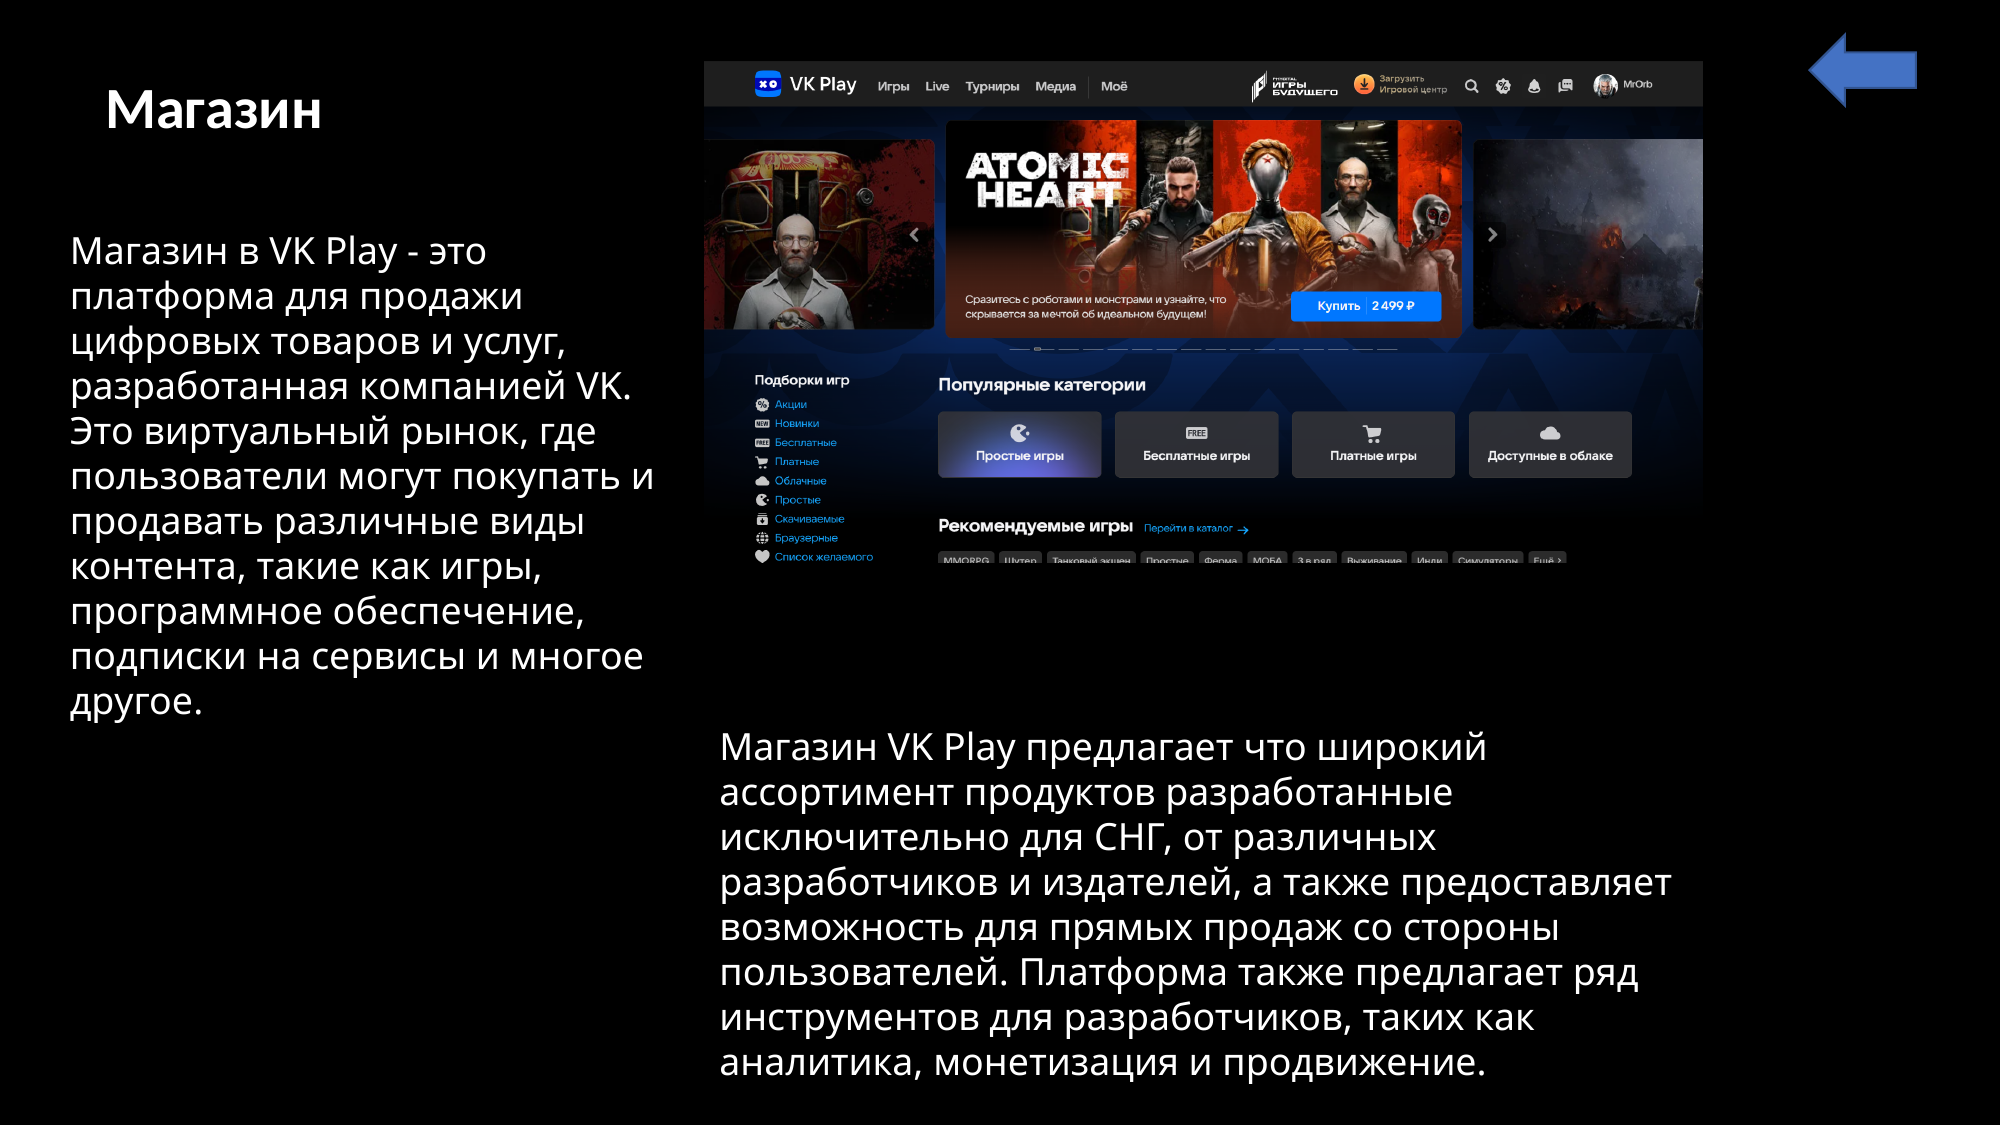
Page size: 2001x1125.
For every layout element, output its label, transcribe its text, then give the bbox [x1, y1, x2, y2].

text_box Магазин в VK Play - это платформа для продажи цифровых товаров и услуг, разработанная компанией VK. Это виртуальный рынок, где пользователи могут покупать и продавать различные виды контента, такие как игры, программное обеспечение, подписки на сервисы и многое другое. [55, 219, 682, 730]
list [704, 61, 1703, 563]
text_box [1808, 32, 1917, 109]
text_box Магазин VK Play предлагает что широкий ассортимент продуктов разработанные исключительно для СНГ, от различных разработчиков и издателей, а также предоставляет возможность для прямых продаж со стороны пользователей. Платформа также предлагает ряд инструментов для разработчиков, таких как аналитика, монетизация и продвижение. [704, 715, 1705, 1091]
text_box Магазин [90, 62, 355, 148]
